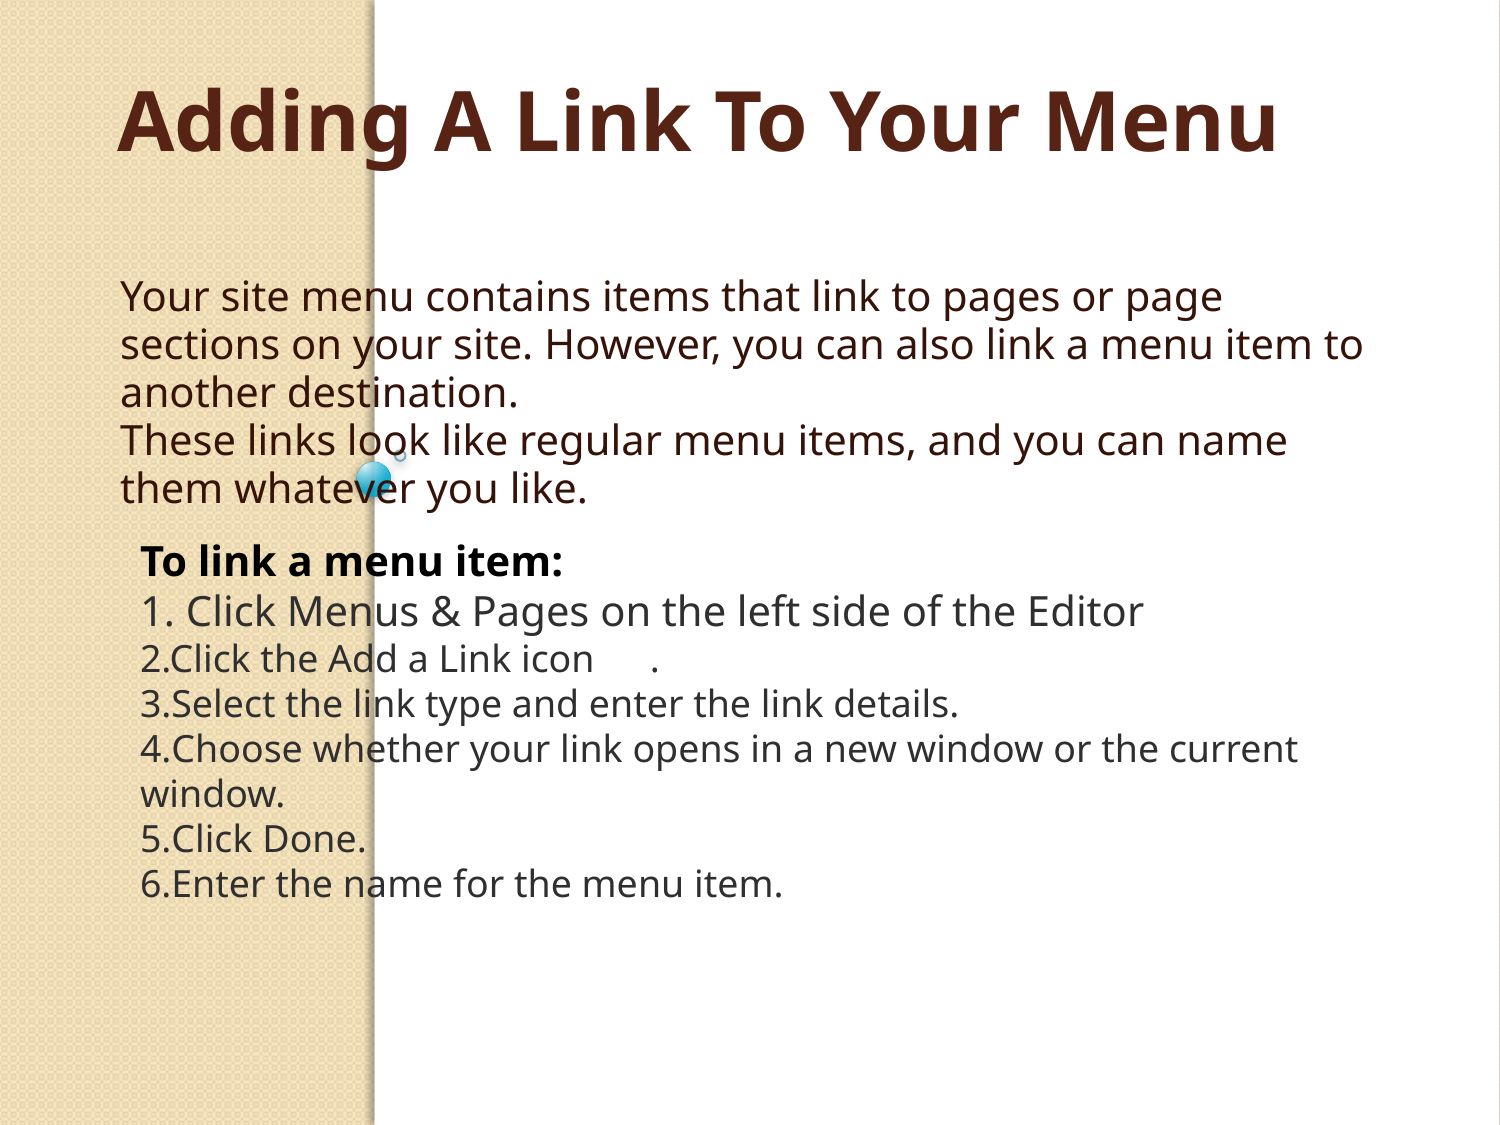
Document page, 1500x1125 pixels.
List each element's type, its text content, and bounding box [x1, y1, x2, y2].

list Your site menu contains items that link to pages or page sections on your site. However, you can also link a menu item to another destination. These links look like regular menu items, and you can name them whatever you like. [102, 264, 1397, 540]
text_box To link a menu item: 1. Click Menus & Pages on the left side of the Editor 2.Click the Add a Link icon . Select the link type and enter the link details. Choose whether your link opens in a new window or the current window. Click Done. Enter the name for the menu item. [125, 527, 1332, 958]
title Adding A Link To Your Menu [102, 66, 1397, 264]
